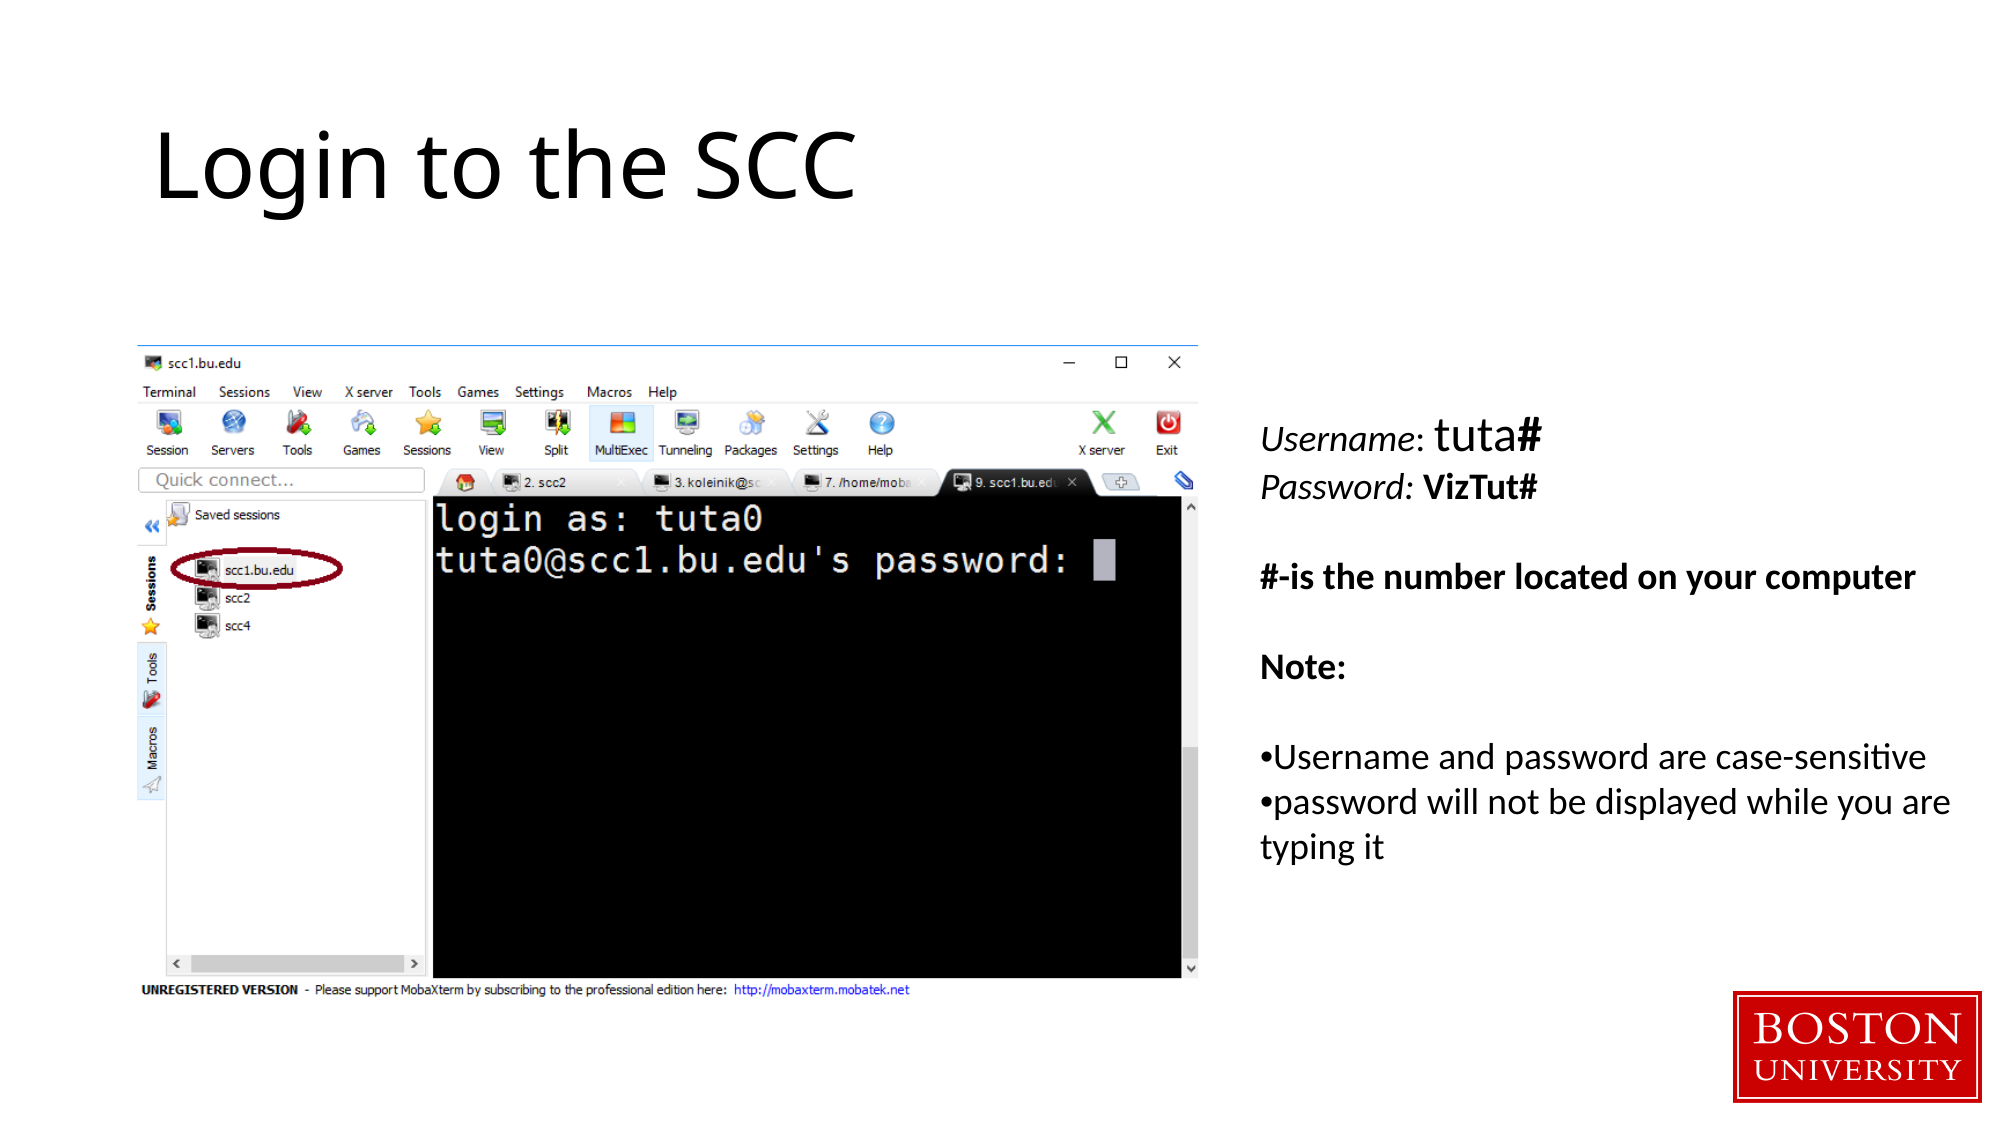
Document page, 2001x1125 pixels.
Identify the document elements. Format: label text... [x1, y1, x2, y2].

text_box Username: tuta# Password: VizTut# #-is the number located on your computer Note: •Username and password are case-sensitive •password will not be displayed while you are typing it [1245, 394, 1979, 875]
title Login to the SCC [137, 59, 1863, 278]
picture [1733, 991, 1982, 1103]
picture [137, 345, 1199, 998]
